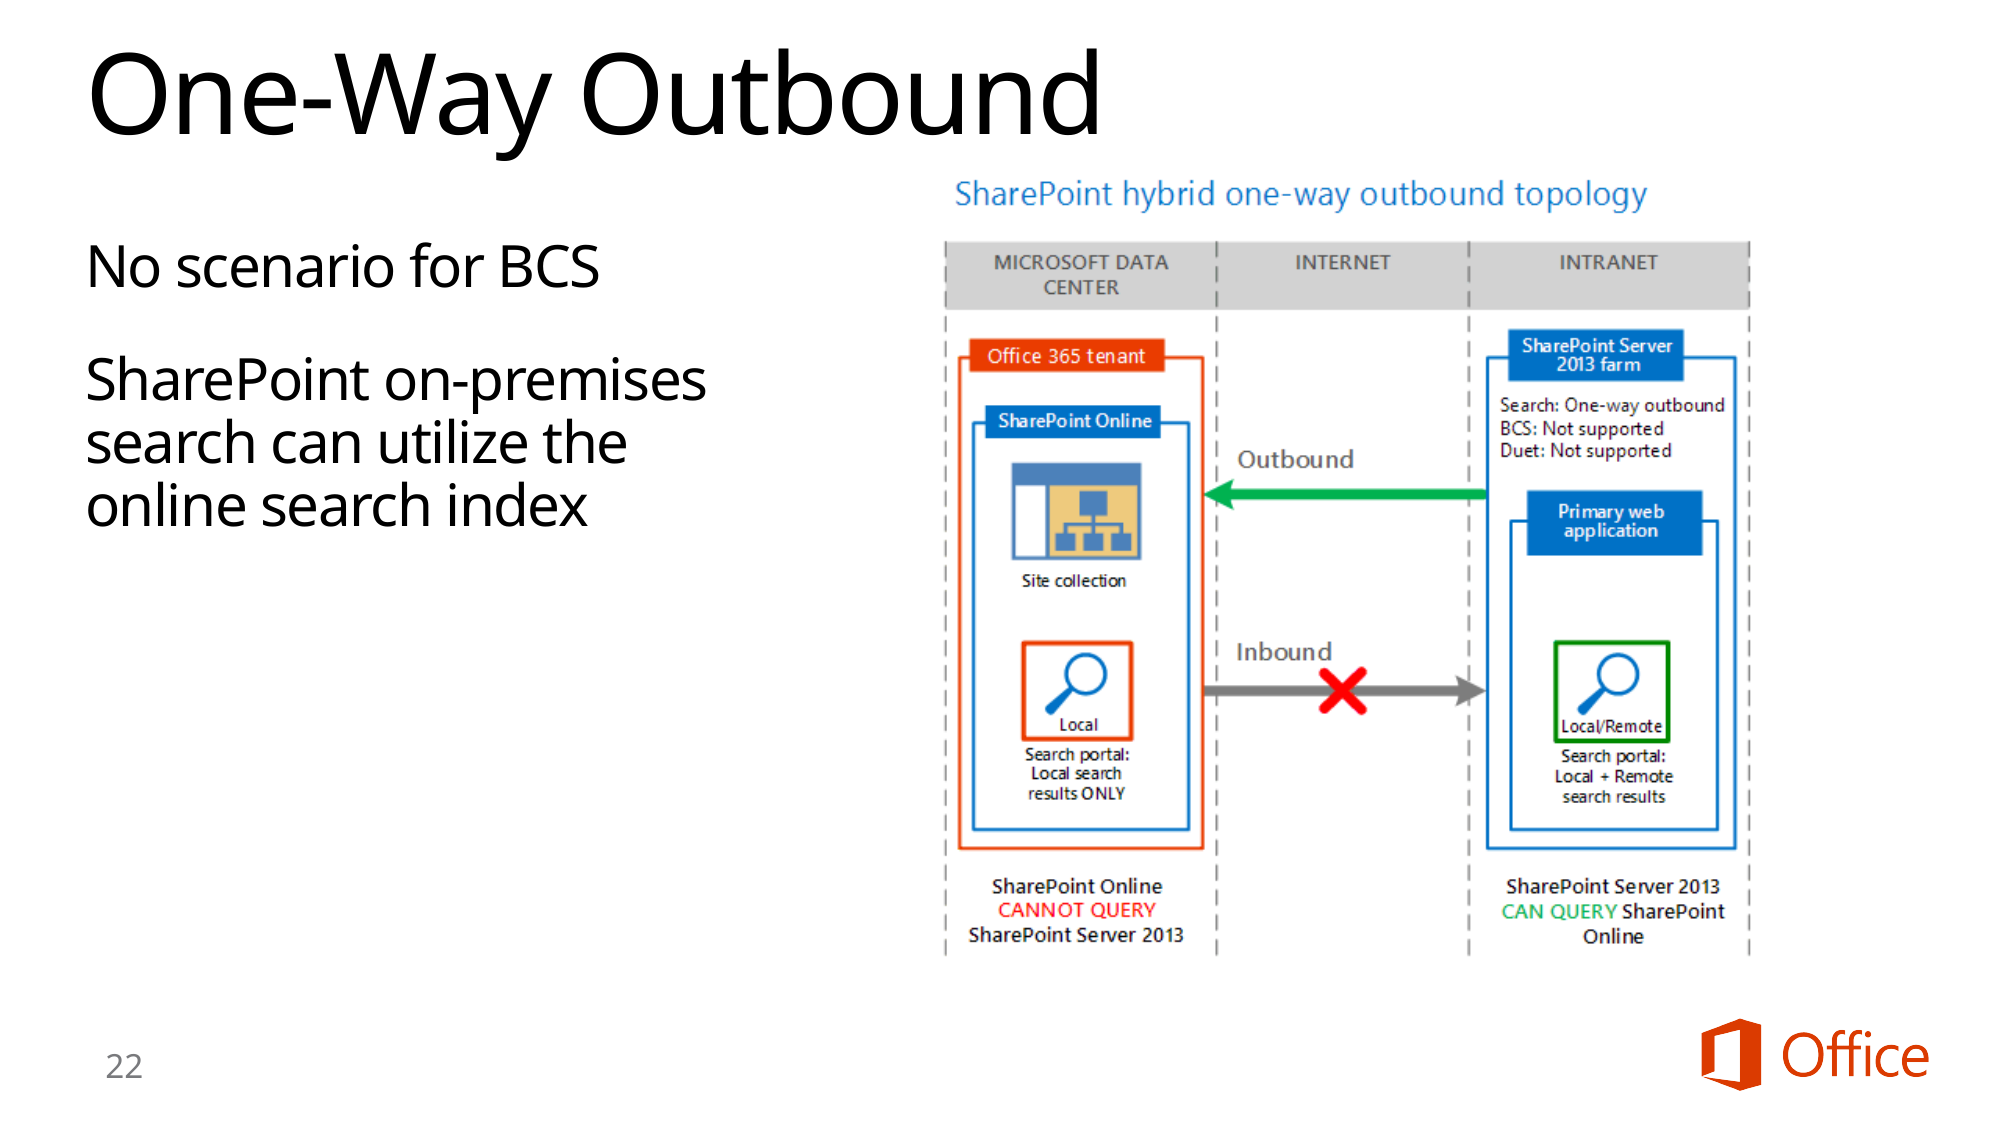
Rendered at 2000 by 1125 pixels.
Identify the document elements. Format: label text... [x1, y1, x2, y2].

title One-Way Outbound [85, 37, 1914, 161]
picture [936, 159, 1753, 961]
picture [1670, 987, 1960, 1122]
list No scenario for BCS SharePoint on-premises search can utilize the online search index [85, 237, 718, 971]
slide_number 22 [85, 1049, 178, 1086]
